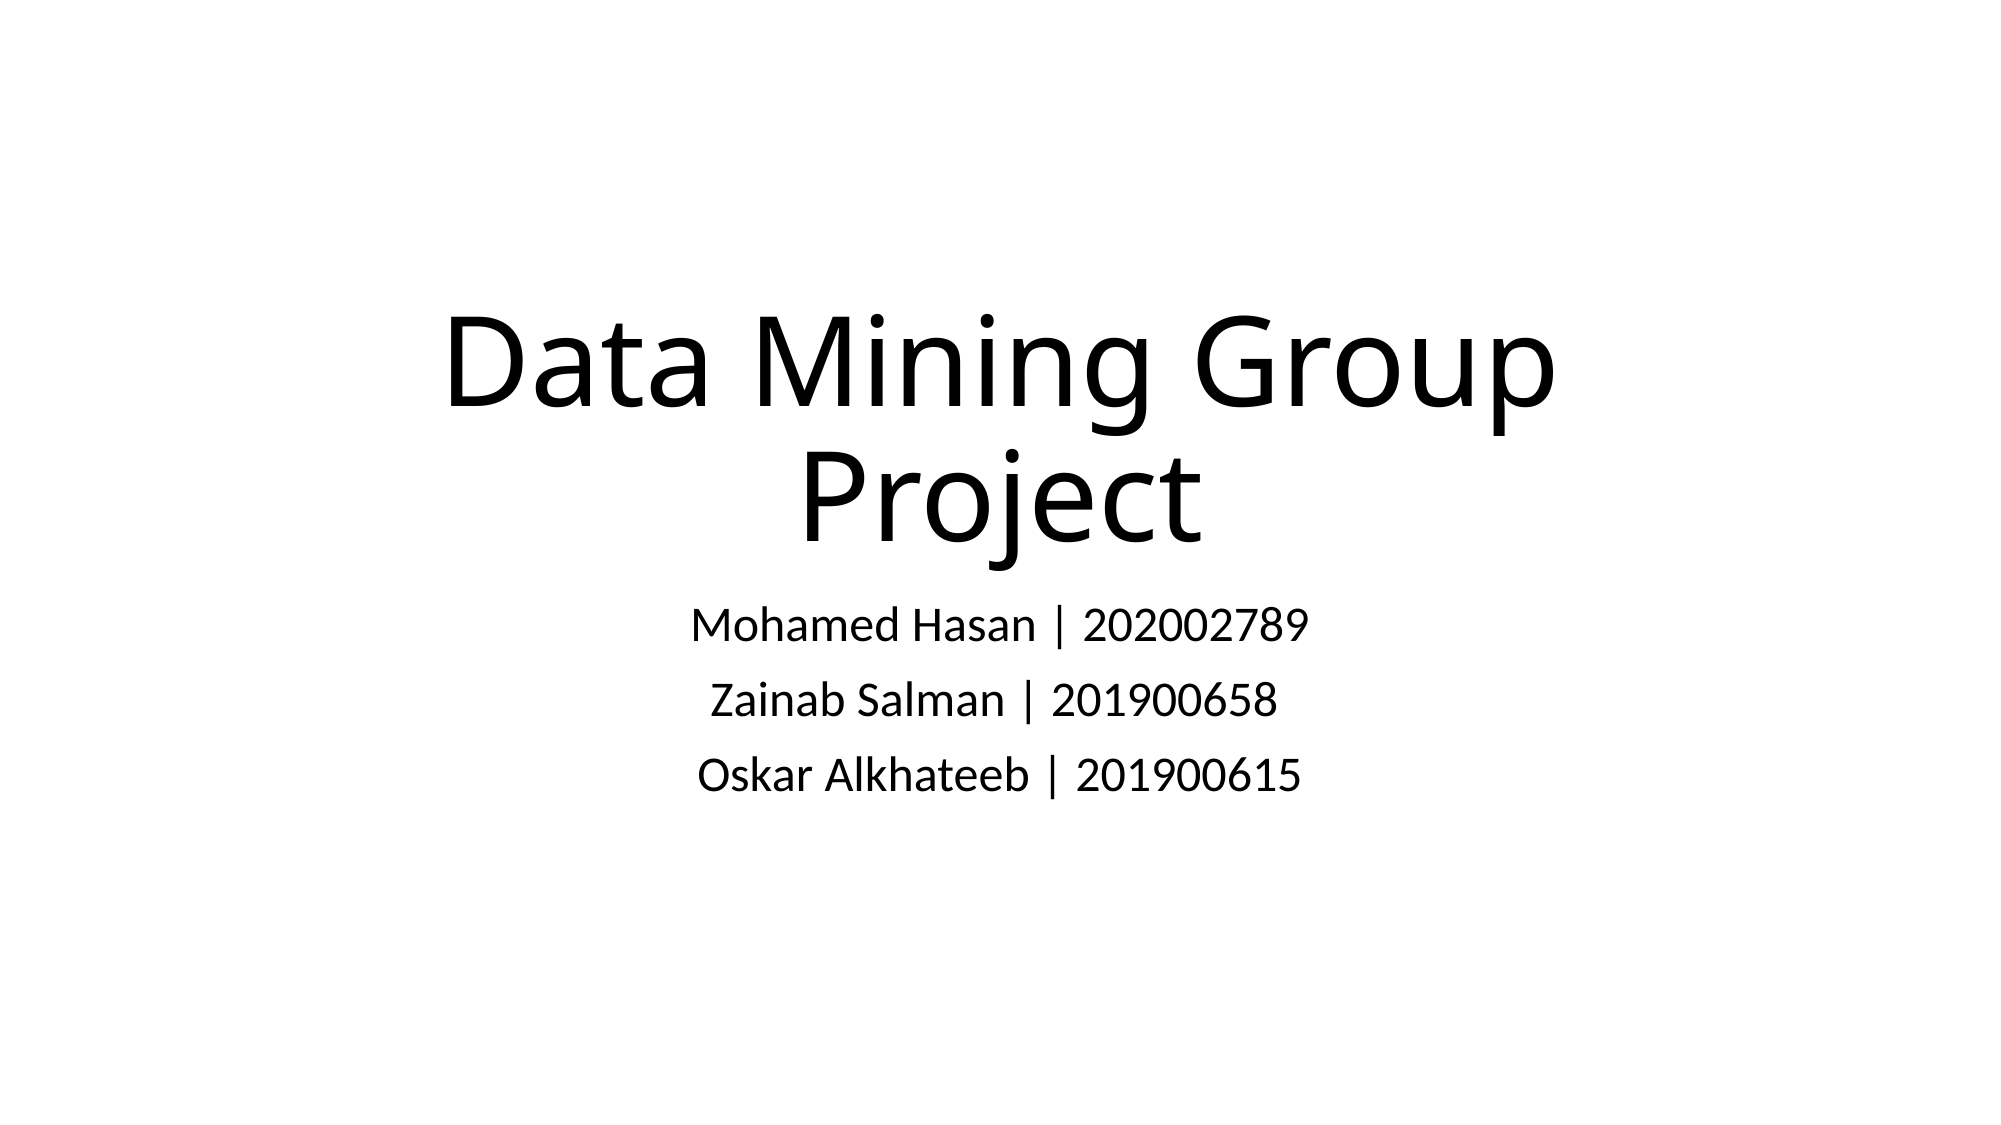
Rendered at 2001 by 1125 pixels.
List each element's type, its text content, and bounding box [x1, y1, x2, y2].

title Data Mining Group Project [249, 184, 1750, 576]
subtitle Mohamed Hasan | 202002789 Zainab Salman | 201900658 Oskar Alkhateeb | 201900615 [249, 590, 1750, 863]
